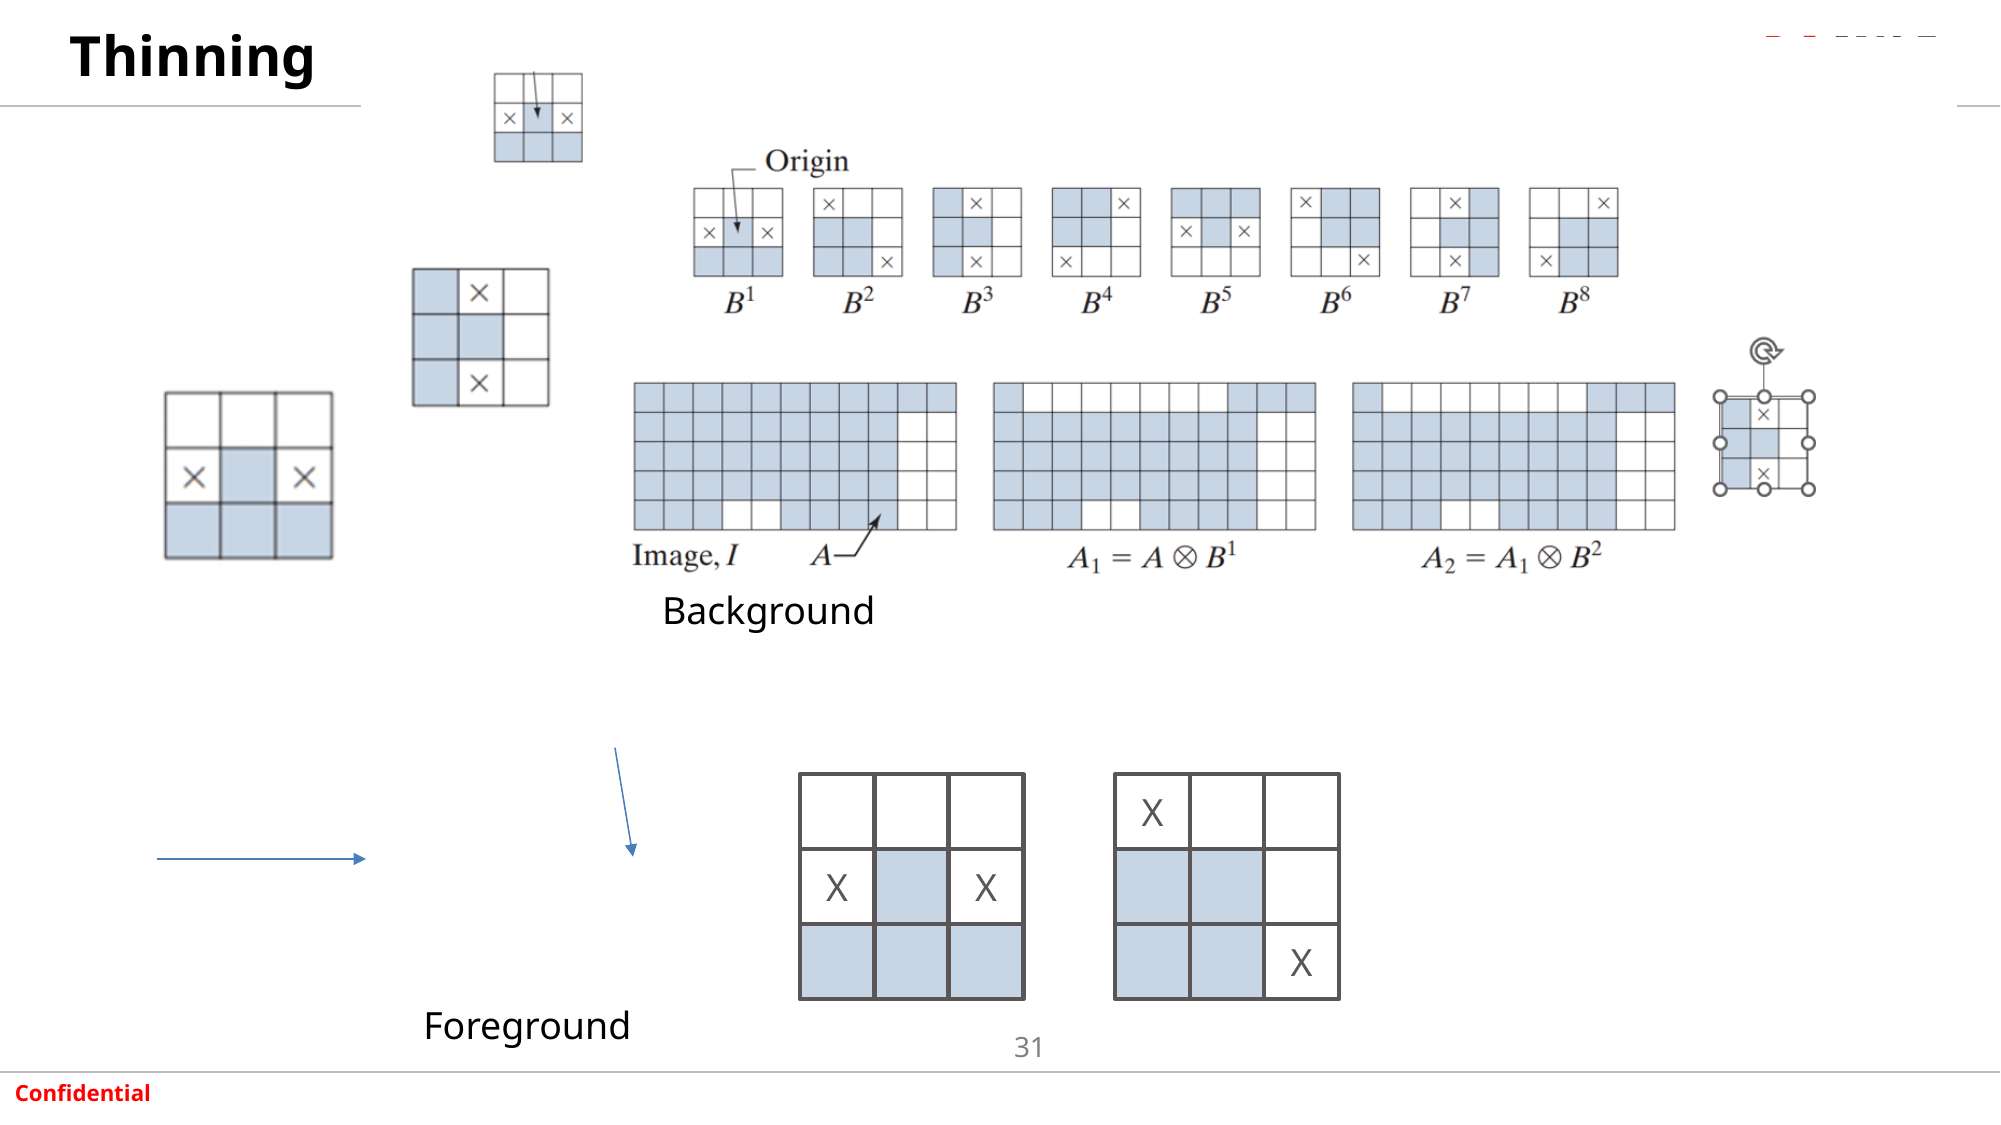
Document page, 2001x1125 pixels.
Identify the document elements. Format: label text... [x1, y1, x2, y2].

text_box Foreground [408, 994, 647, 1055]
text_box Background [647, 633, 891, 640]
title Thinning [55, 23, 1270, 85]
picture [142, 26, 1957, 622]
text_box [1114, 774, 1340, 1000]
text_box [614, 747, 634, 857]
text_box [799, 774, 1024, 1000]
